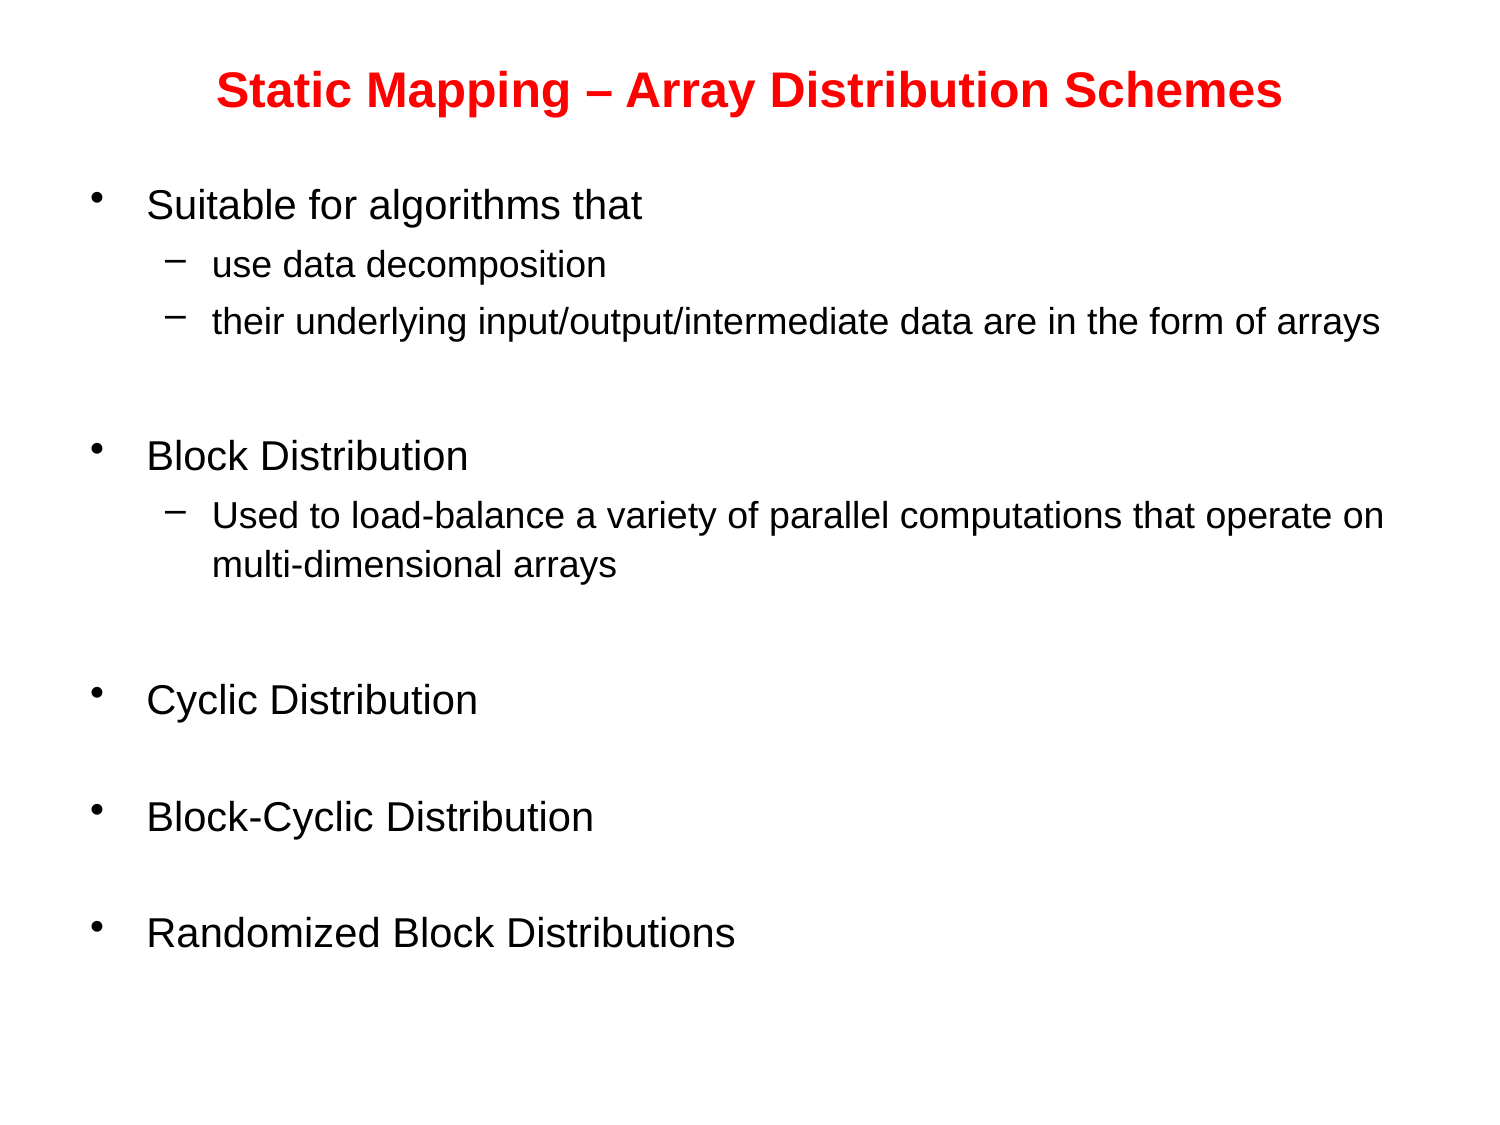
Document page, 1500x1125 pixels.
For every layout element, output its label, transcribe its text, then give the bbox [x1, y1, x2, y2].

list Suitable for algorithms that use data decomposition their underlying input/output/intermediate data are in the form of arrays Block Distribution Used to load-balance a variety of parallel computations that operate on multi-dimensional arrays Cyclic Distribution Block-Cyclic Distribution Randomized Block Distributions [74, 169, 1426, 976]
title Static Mapping – Array Distribution Schemes [74, 12, 1426, 163]
